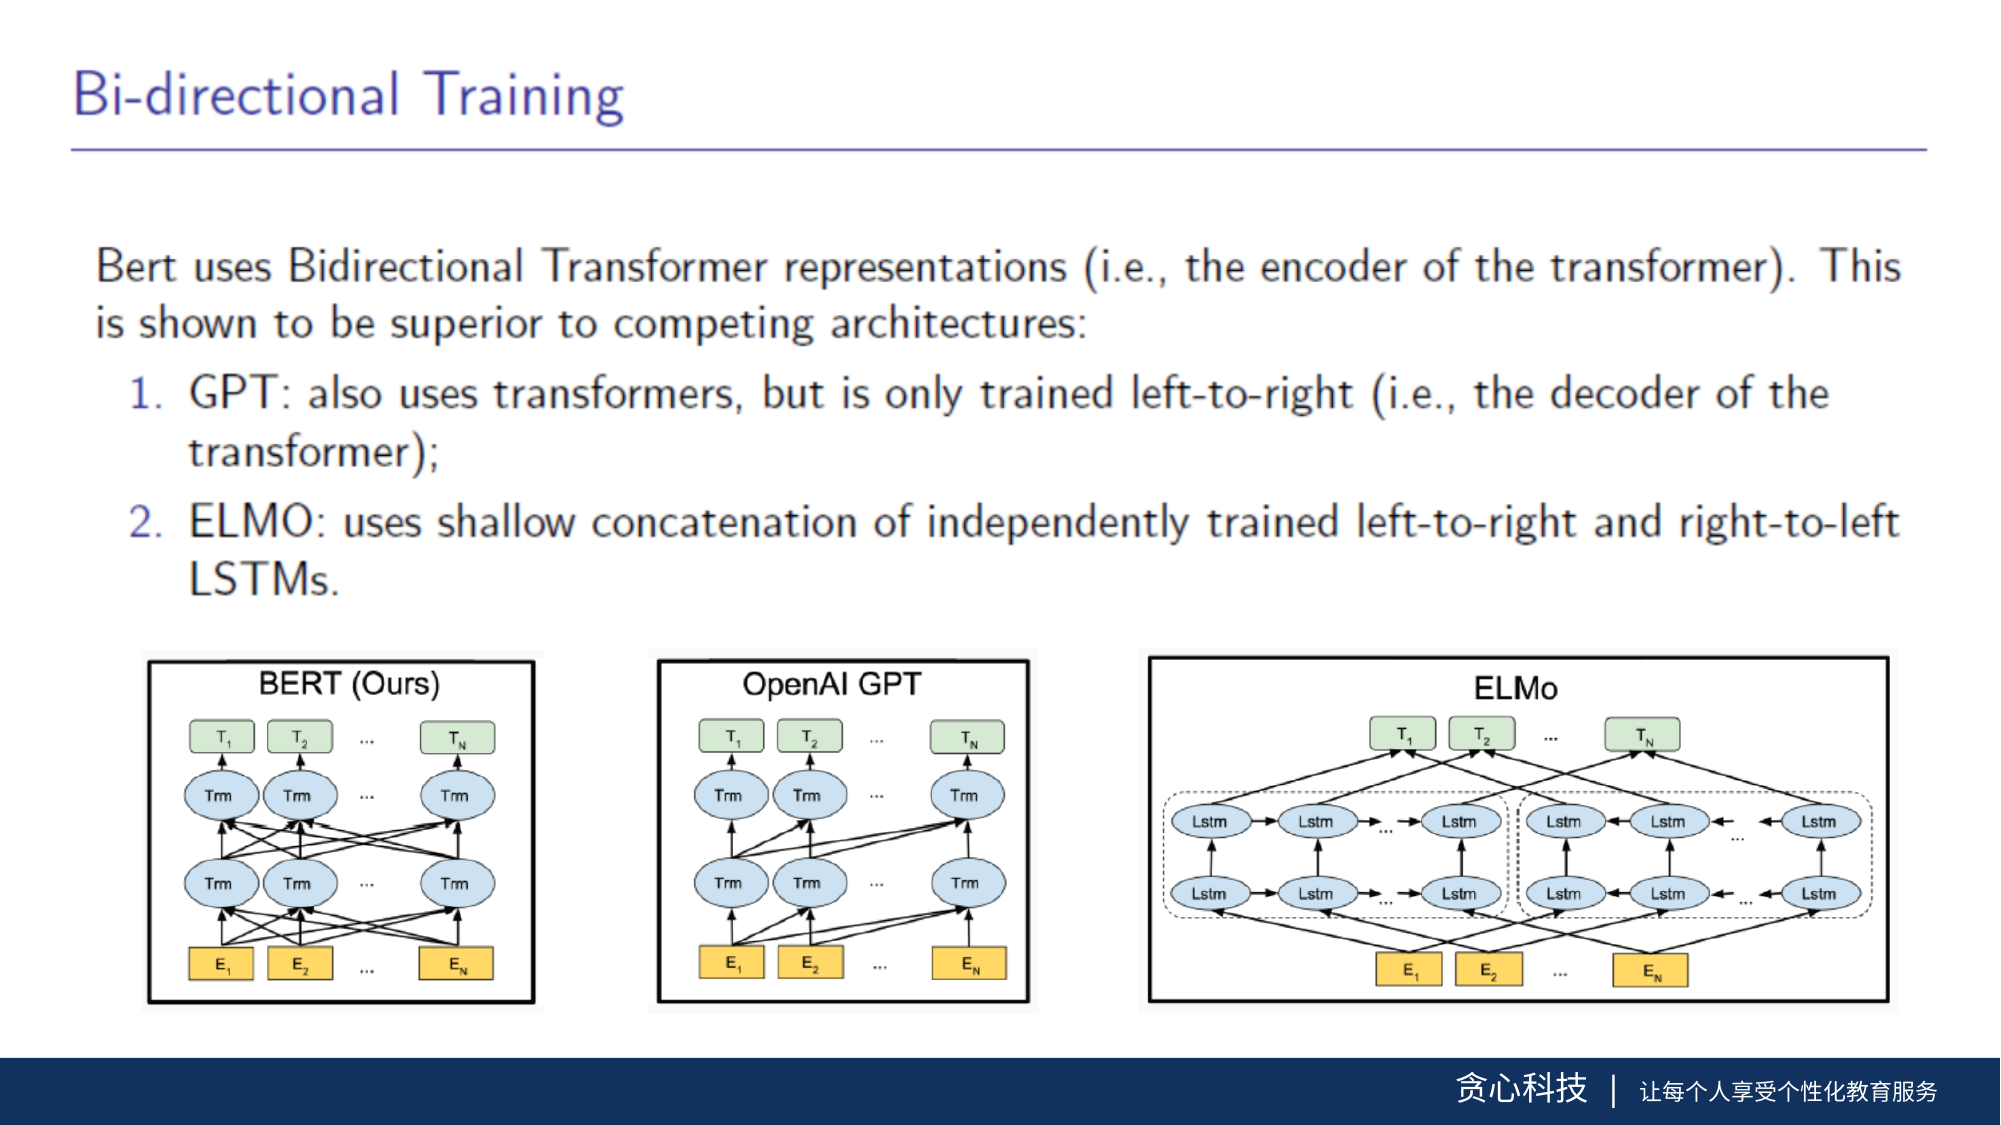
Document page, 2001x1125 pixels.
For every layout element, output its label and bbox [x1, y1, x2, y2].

picture [648, 648, 1039, 1018]
picture [1138, 648, 1900, 1013]
picture [57, 49, 1942, 613]
picture [137, 647, 545, 1013]
